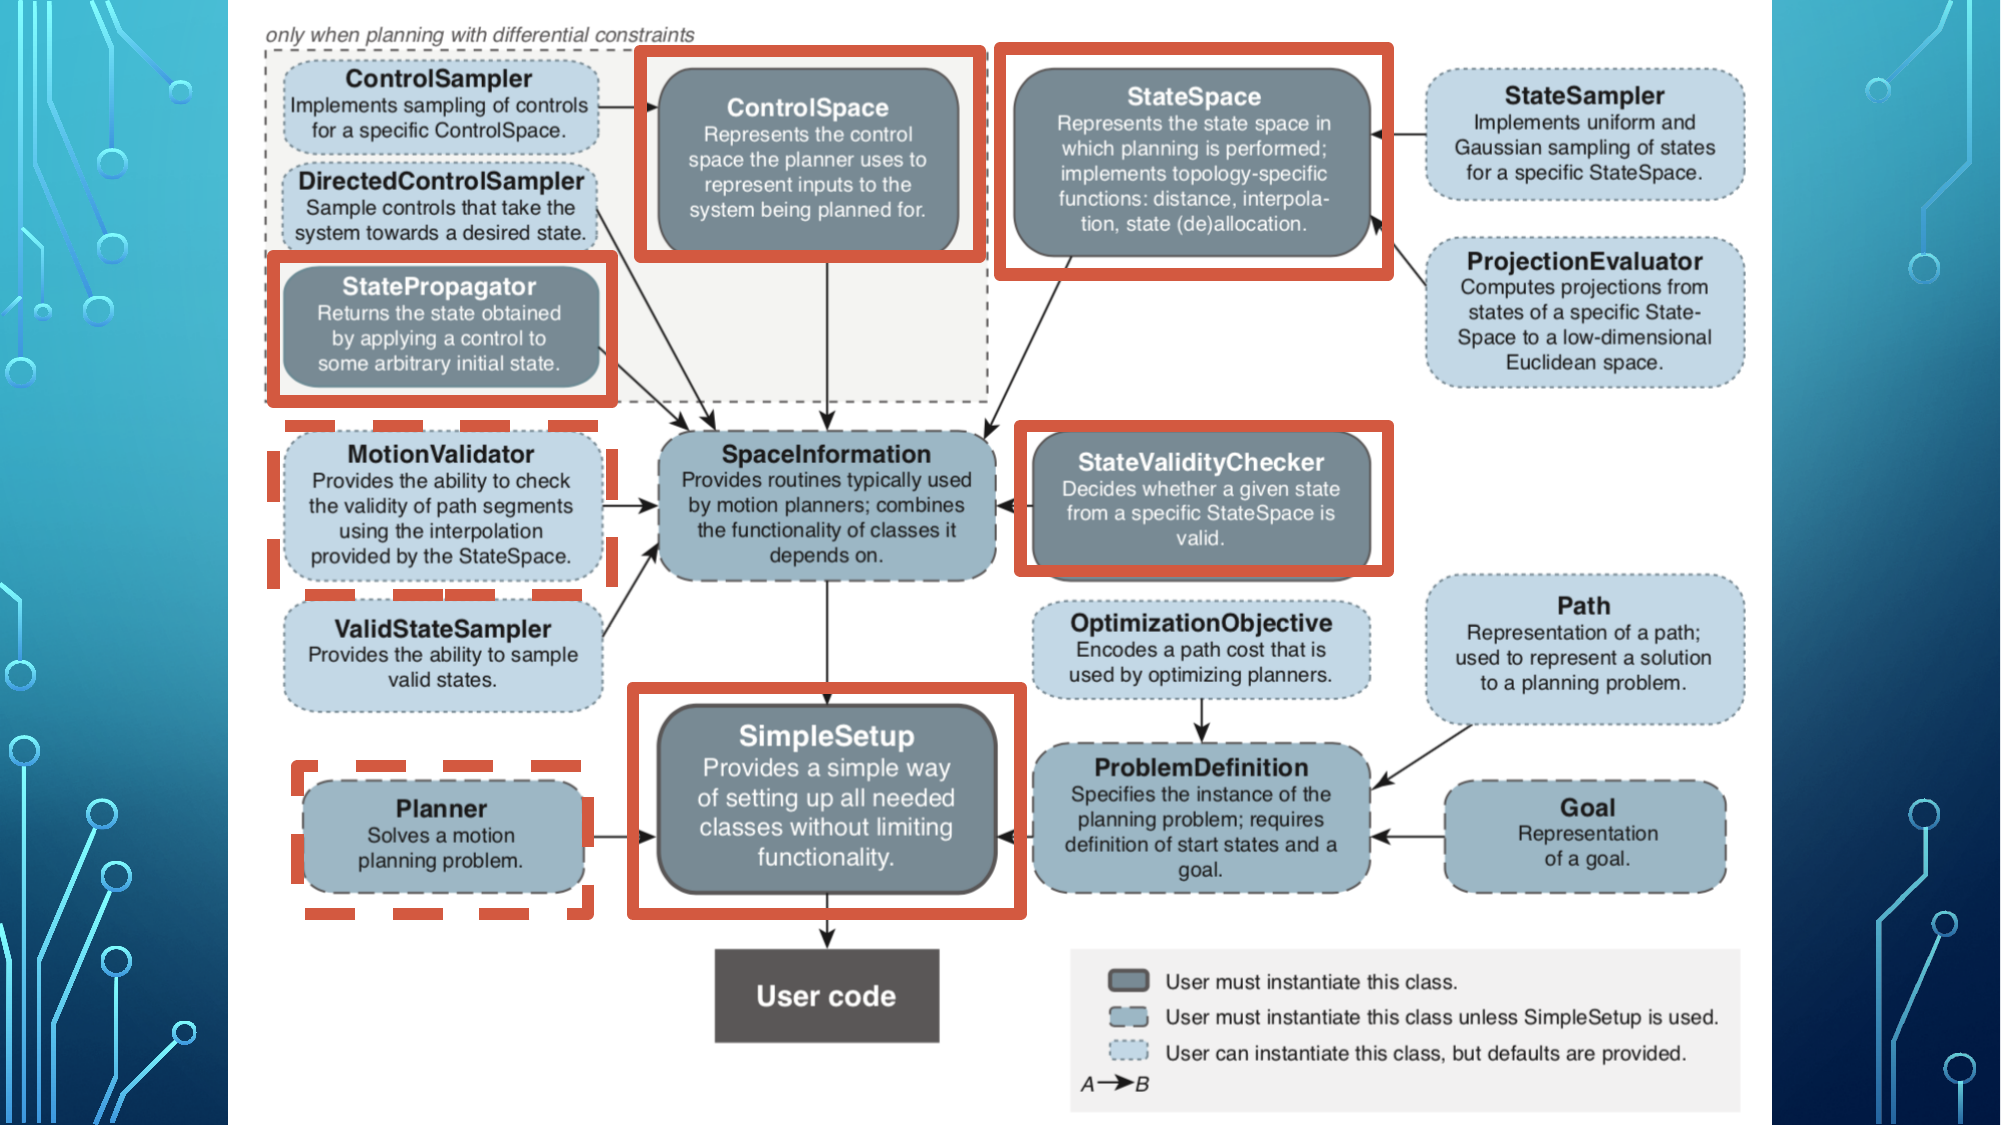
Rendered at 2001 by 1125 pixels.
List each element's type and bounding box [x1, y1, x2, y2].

list [228, 0, 1772, 1125]
